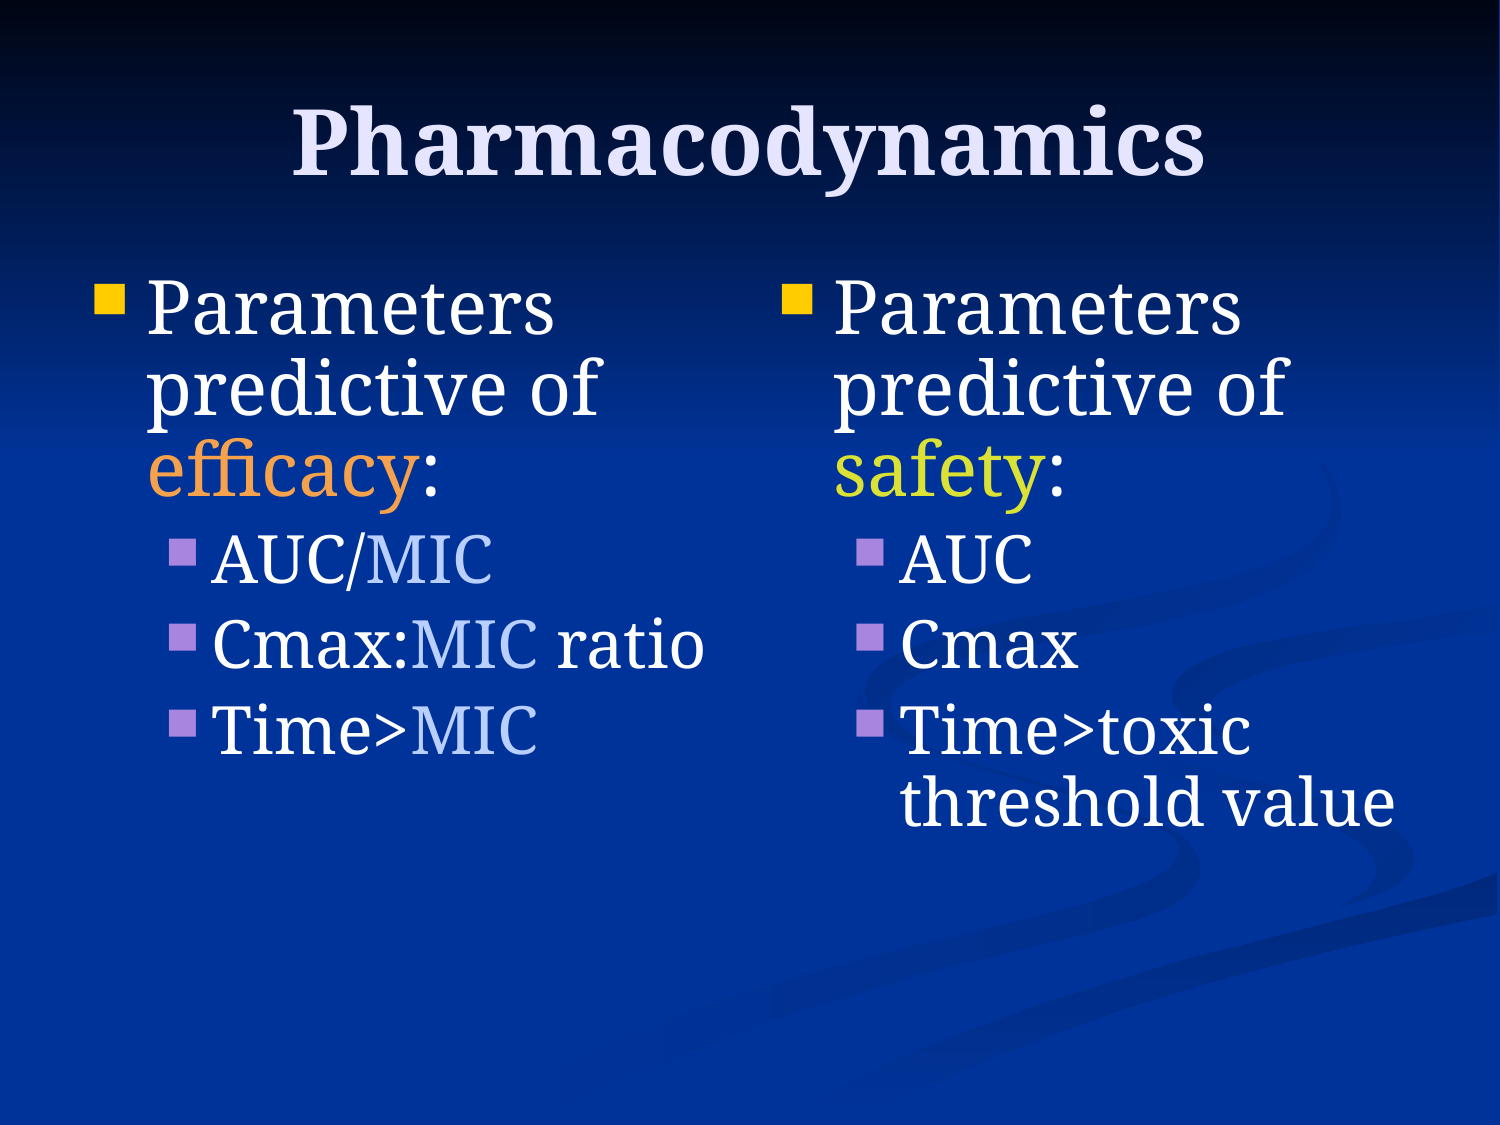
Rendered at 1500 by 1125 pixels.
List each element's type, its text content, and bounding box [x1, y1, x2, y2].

title Pharmacodynamics [74, 44, 1426, 233]
list Parameters predictive of safety: AUC Cmax Time>toxic threshold value [762, 262, 1426, 1006]
list Parameters predictive of efficacy: AUC/MIC Cmax:MIC ratio Time>MIC [74, 262, 738, 1006]
